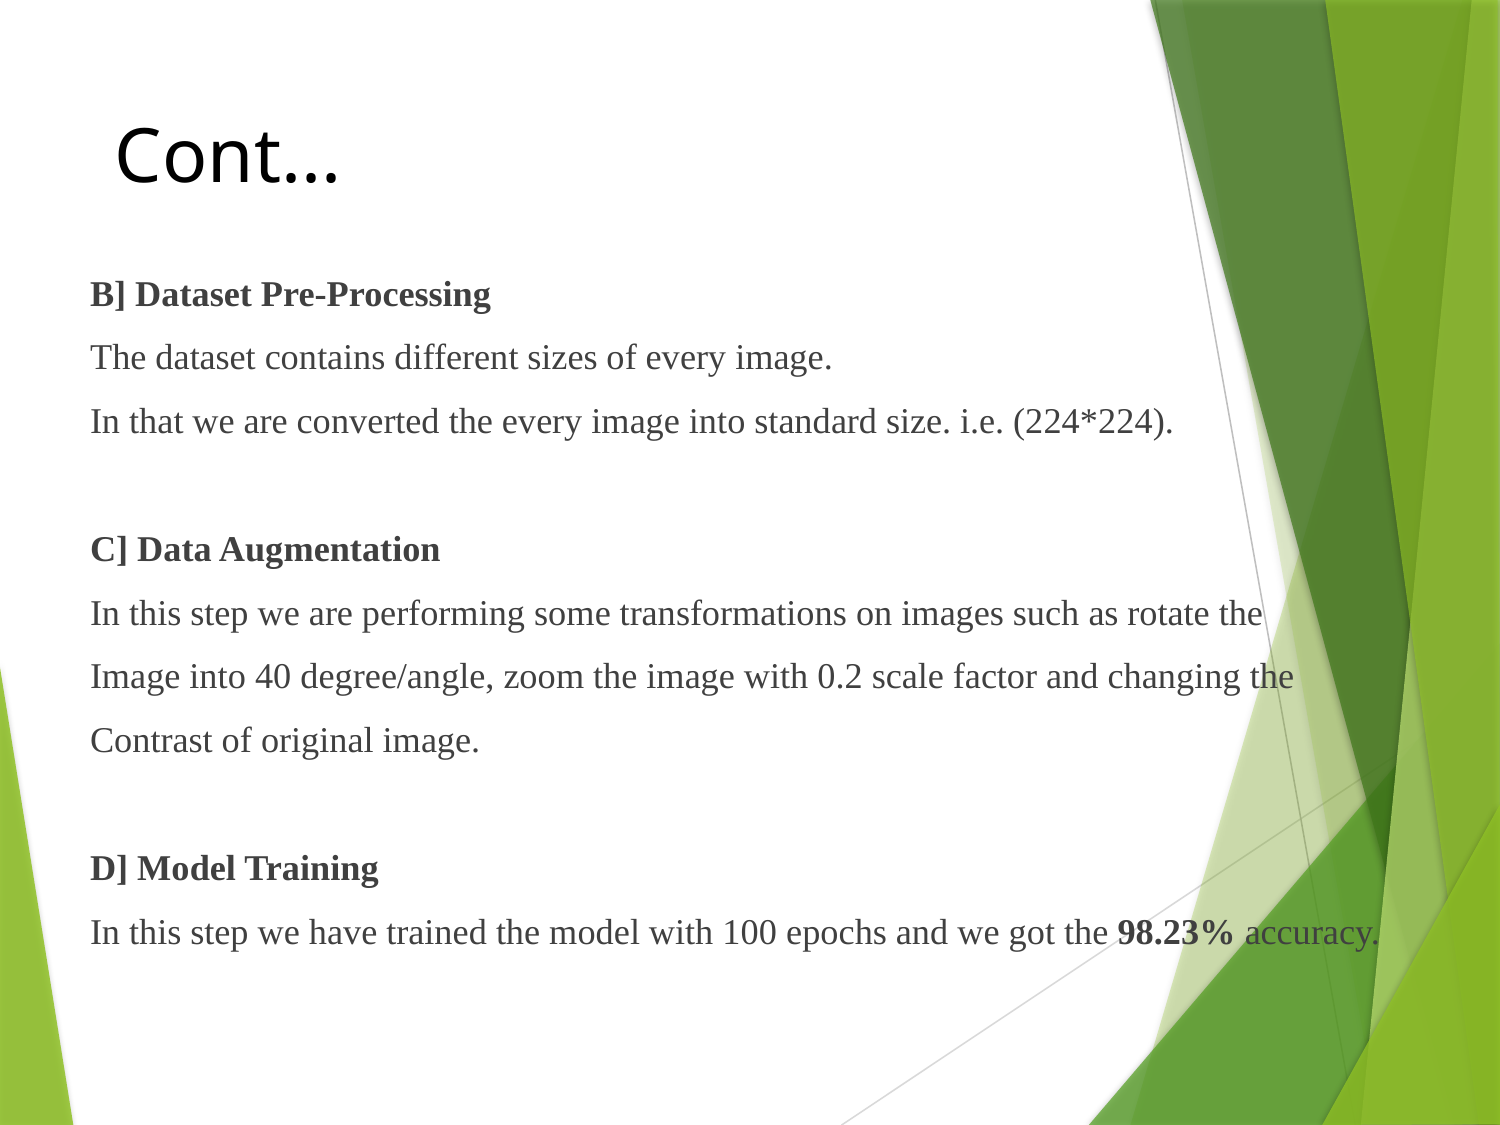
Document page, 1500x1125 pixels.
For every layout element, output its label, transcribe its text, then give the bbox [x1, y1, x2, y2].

list B] Dataset Pre-Processing The dataset contains different sizes of every image. In that we are converted the every image into standard size. i.e. (224*224). C] Data Augmentation In this step we are performing some transformations on images such as rotate the Image into 40 degree/angle, zoom the image with 0.2 scale factor and changing the Contrast of original image. D] Model Training In this step we have trained the model with 100 epochs and we got the 98.23% accuracy. [75, 262, 1413, 971]
title Cont... [99, 99, 1238, 262]
